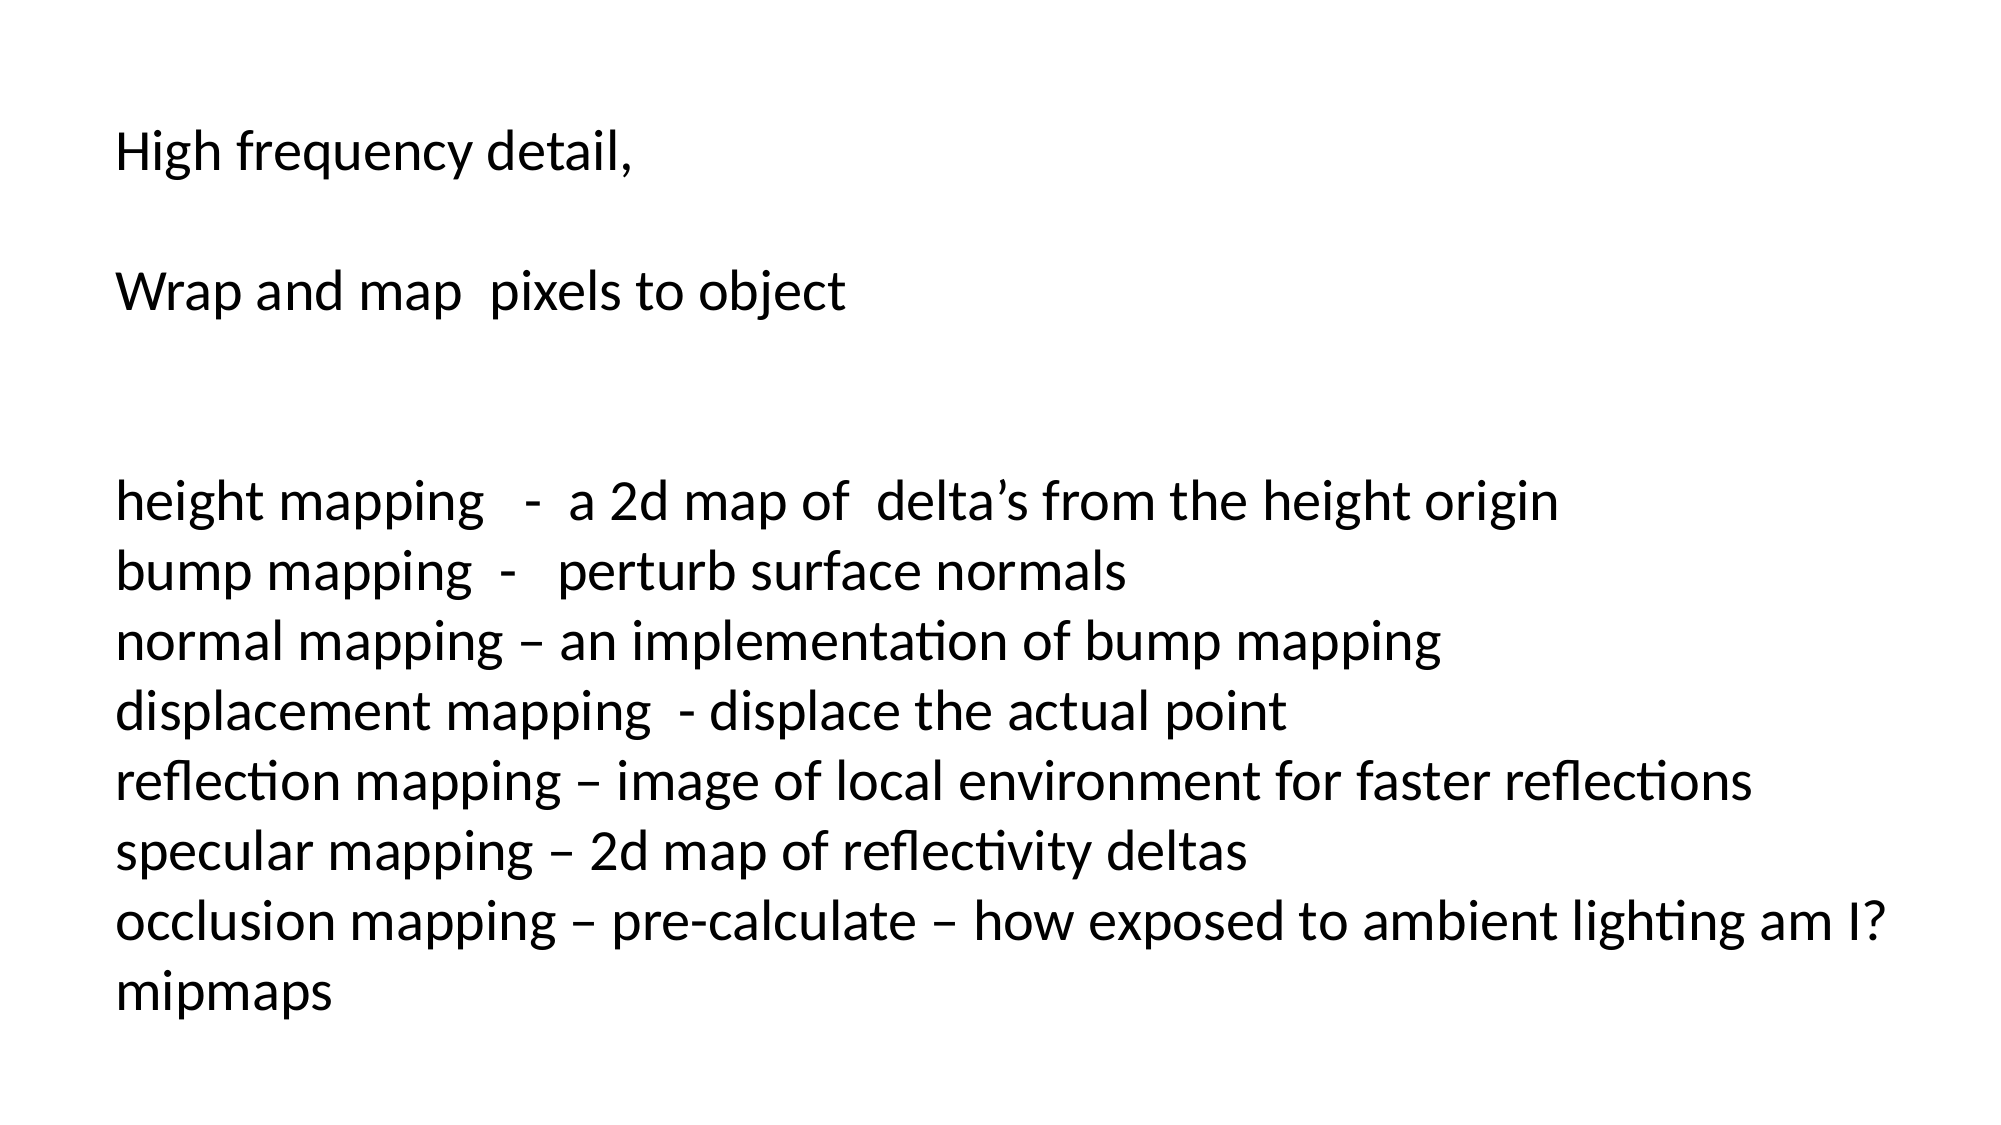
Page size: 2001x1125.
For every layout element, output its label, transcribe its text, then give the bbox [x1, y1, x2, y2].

text_box High frequency detail, Wrap and map pixels to object height mapping - a 2d map of delta’s from the height origin bump mapping - perturb surface normals normal mapping – an implementation of bump mapping displacement mapping - displace the actual point reflection mapping – image of local environment for faster reflections specular mapping – 2d map of reflectivity deltas occlusion mapping – pre-calculate – how exposed to ambient lighting am I? mipmaps [100, 104, 1905, 1030]
